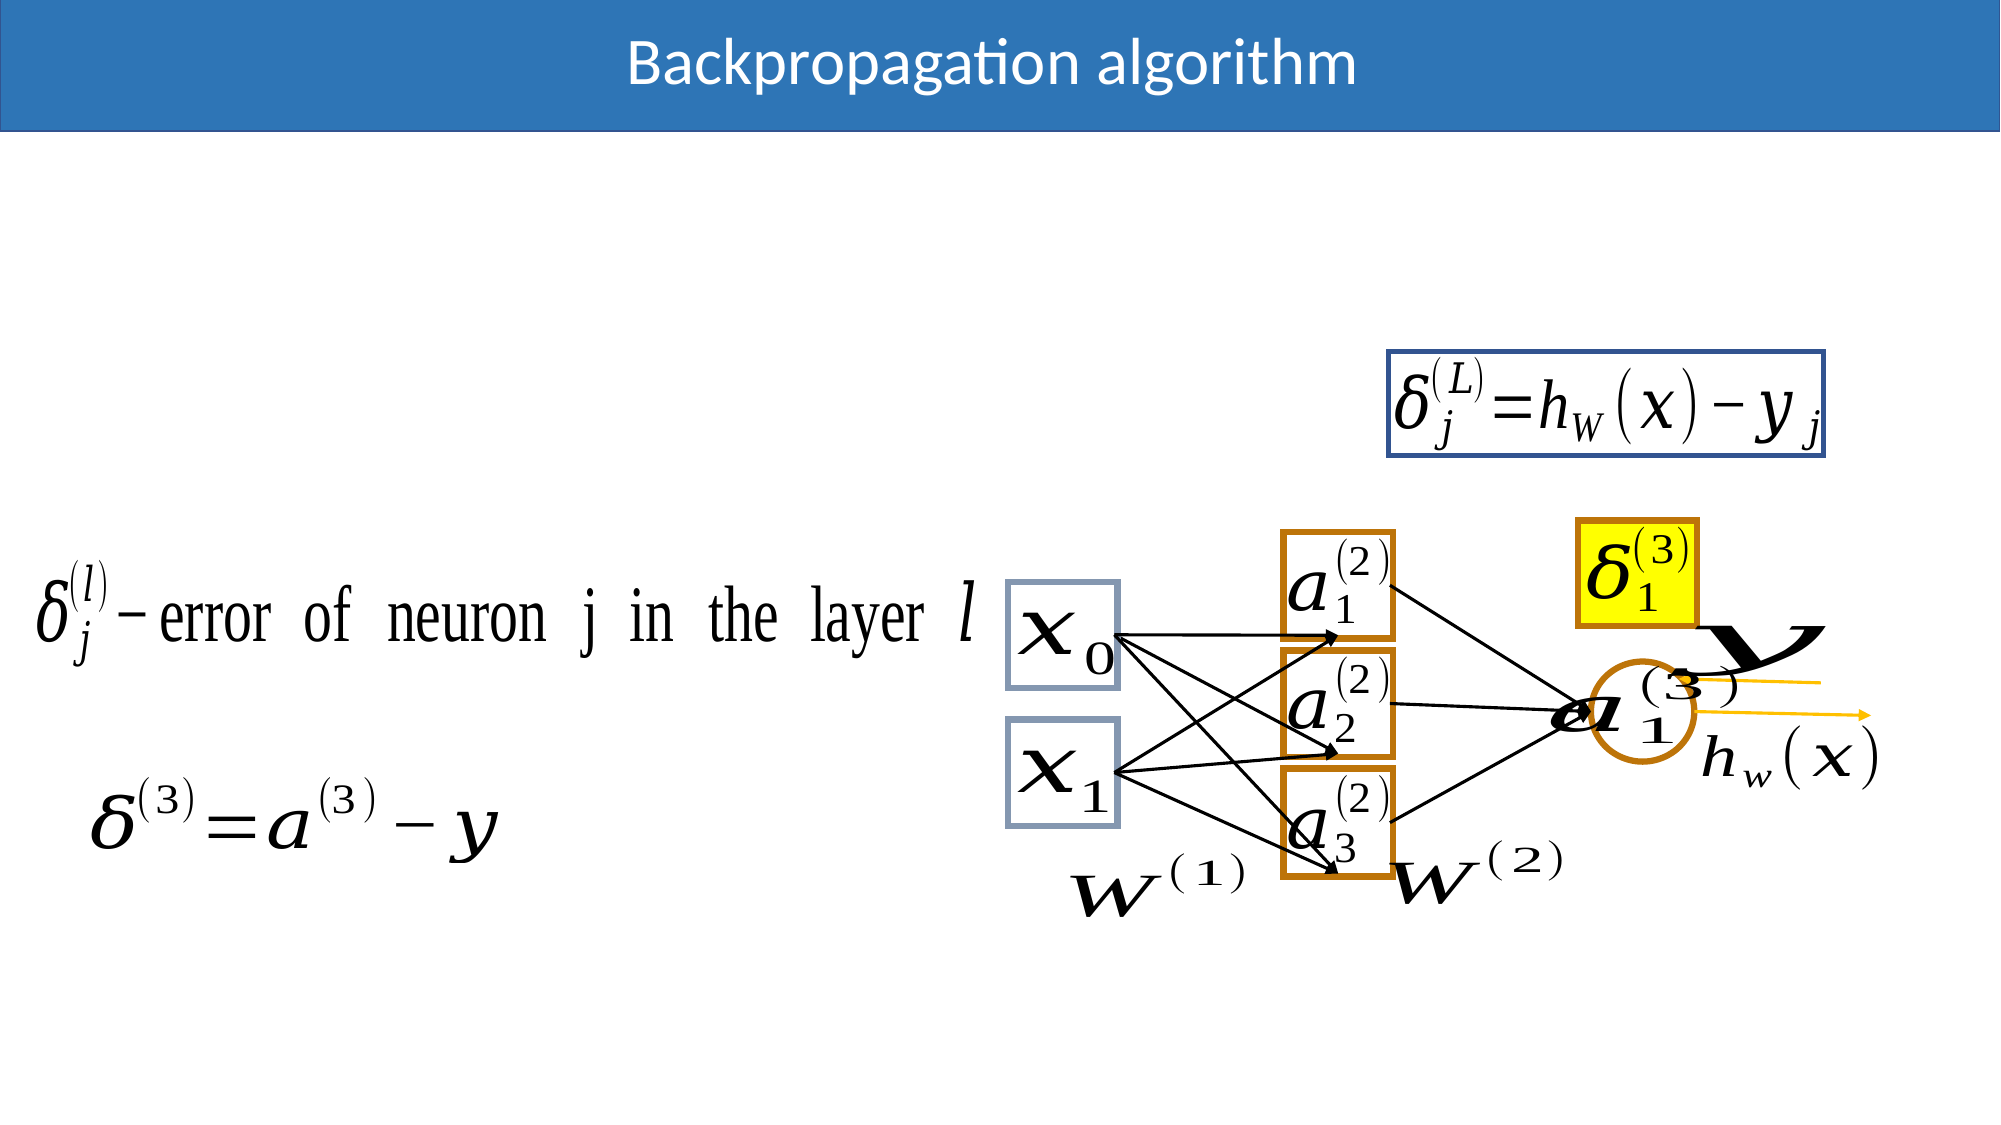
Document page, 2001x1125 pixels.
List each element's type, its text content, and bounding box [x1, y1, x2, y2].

text_box Backpropagation algorithm [0, 0, 2000, 132]
text_box [1591, 660, 1696, 763]
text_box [1694, 711, 1872, 716]
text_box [1389, 711, 1591, 823]
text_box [1678, 678, 1821, 683]
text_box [1114, 703, 1287, 772]
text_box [1114, 772, 1287, 823]
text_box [1389, 703, 1591, 711]
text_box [1389, 585, 1591, 703]
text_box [1114, 585, 1287, 703]
